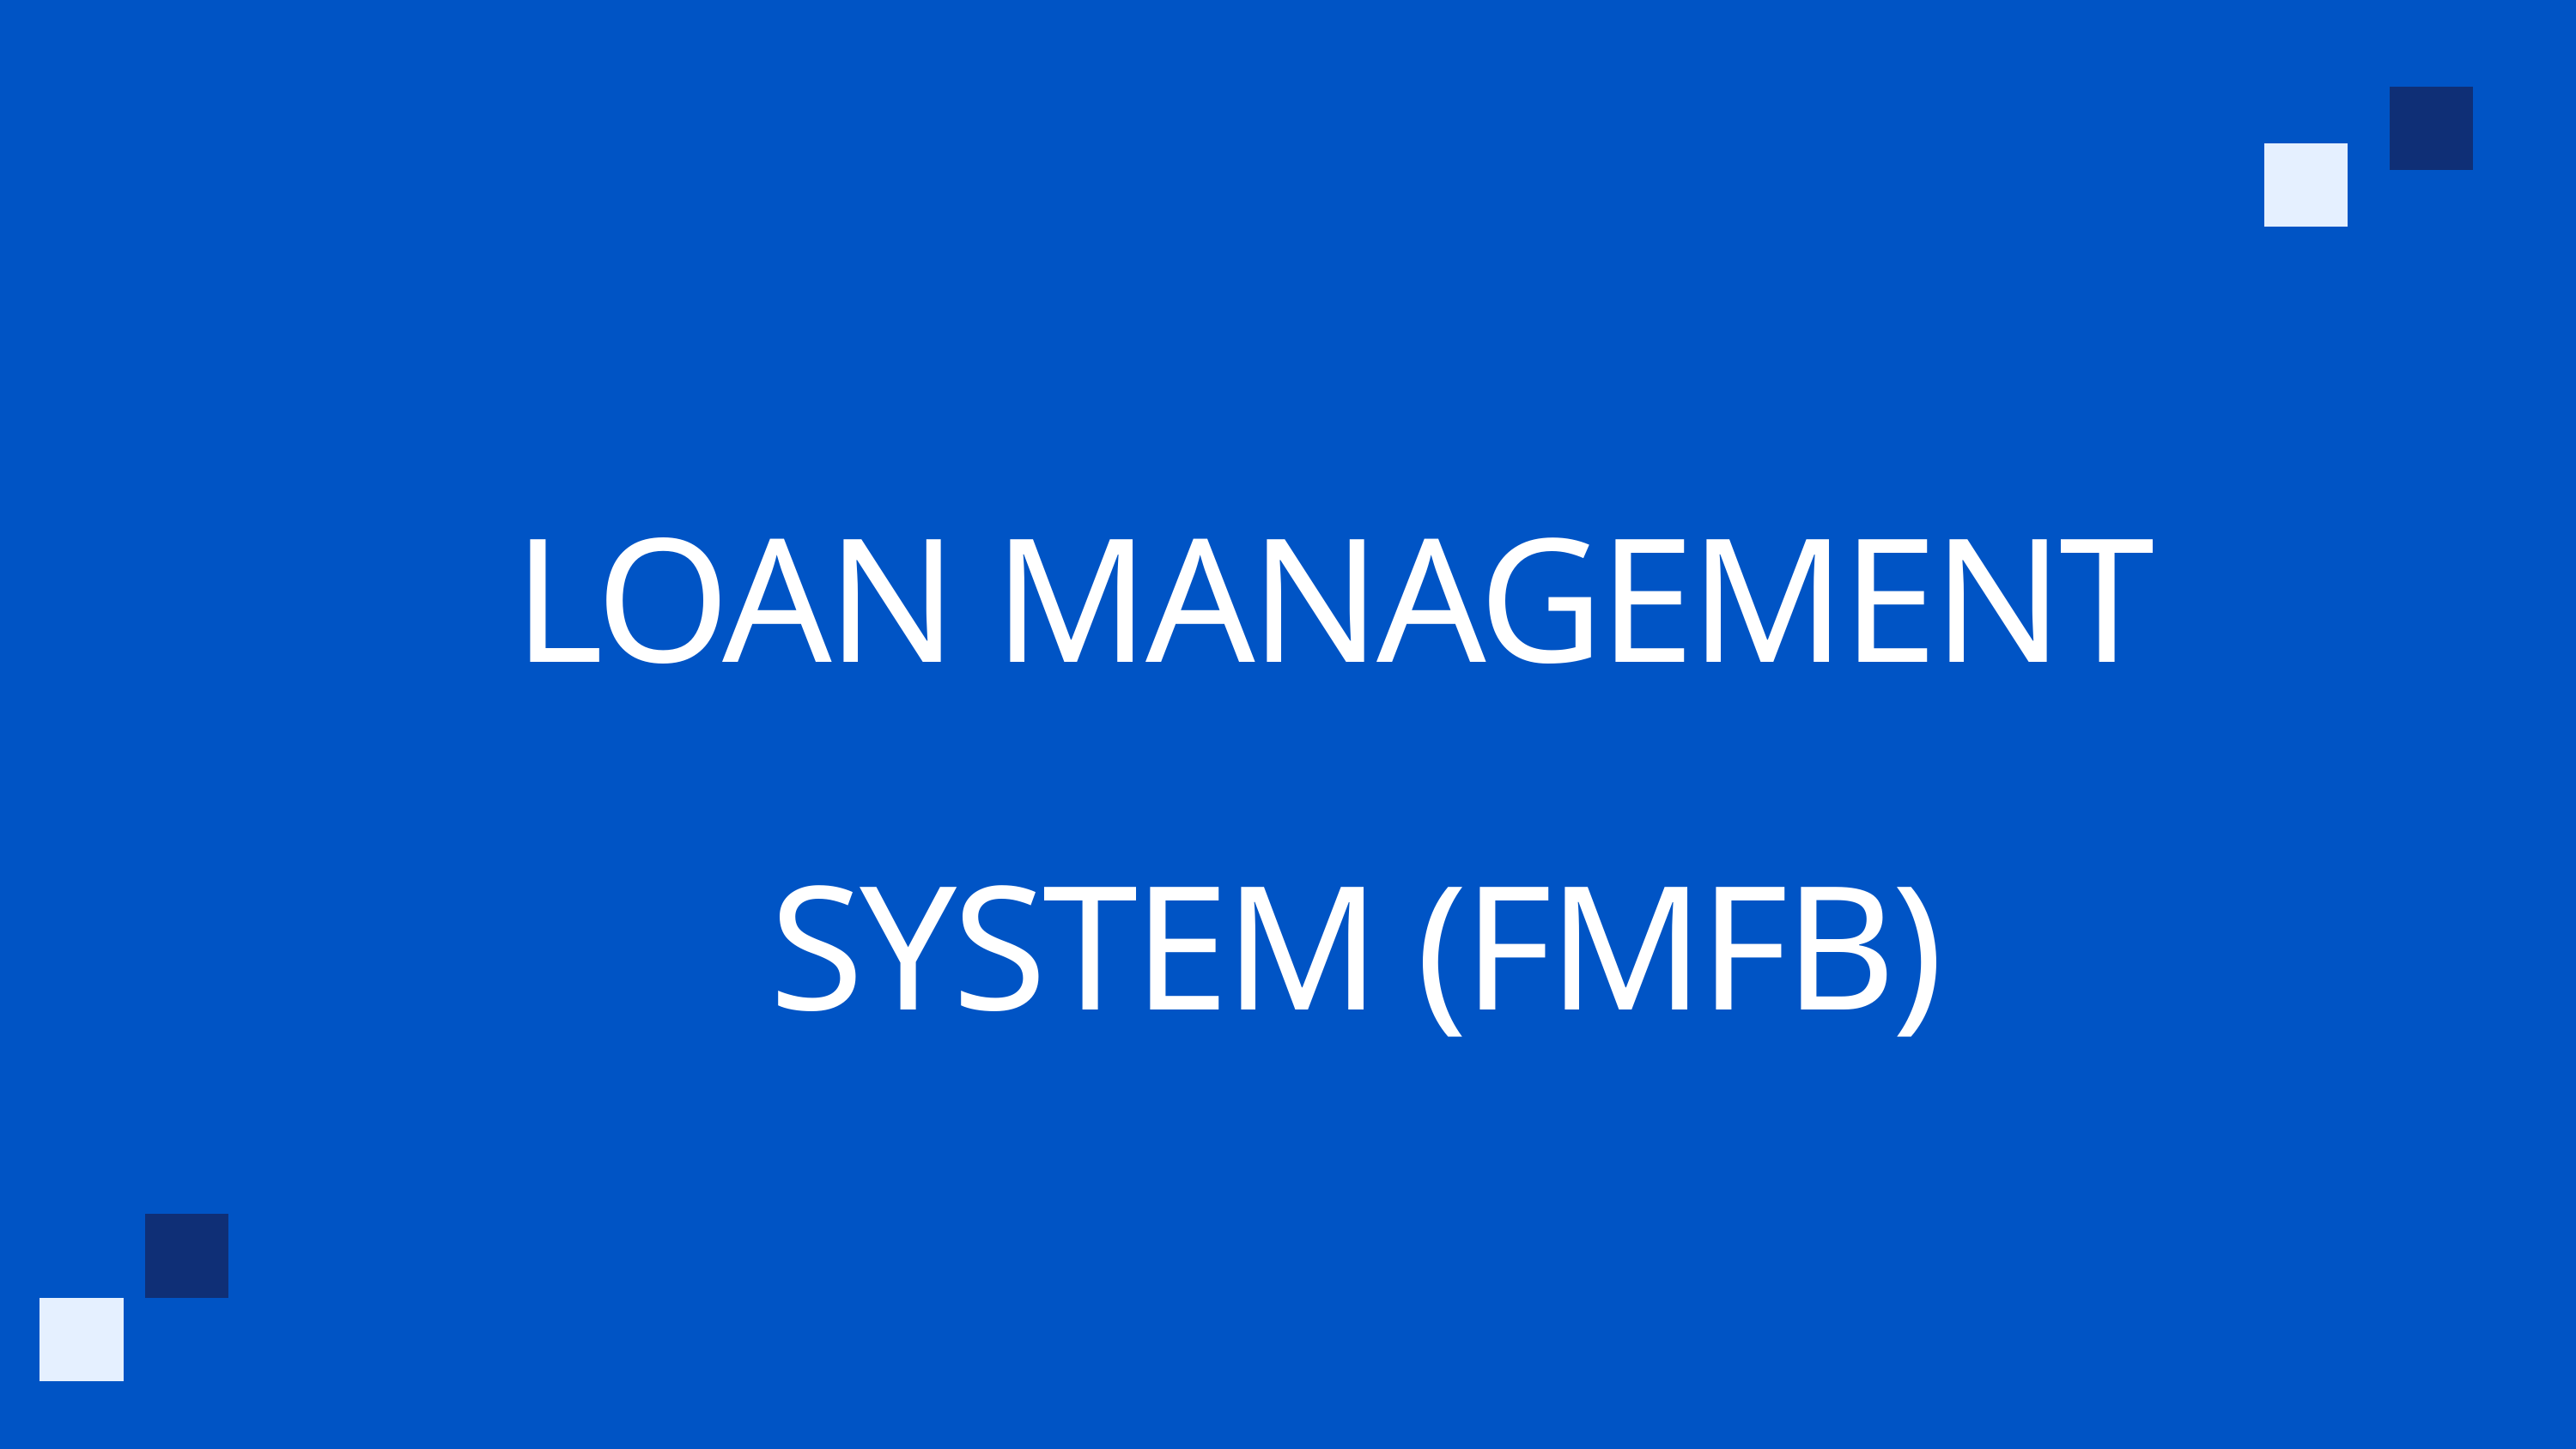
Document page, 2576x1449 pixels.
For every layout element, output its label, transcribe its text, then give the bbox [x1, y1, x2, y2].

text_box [2389, 86, 2474, 171]
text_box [39, 1297, 124, 1382]
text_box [144, 1213, 229, 1298]
text_box LOAN MANAGEMENT SYSTEM (FMFB) [325, 349, 2344, 1045]
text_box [2263, 142, 2348, 227]
